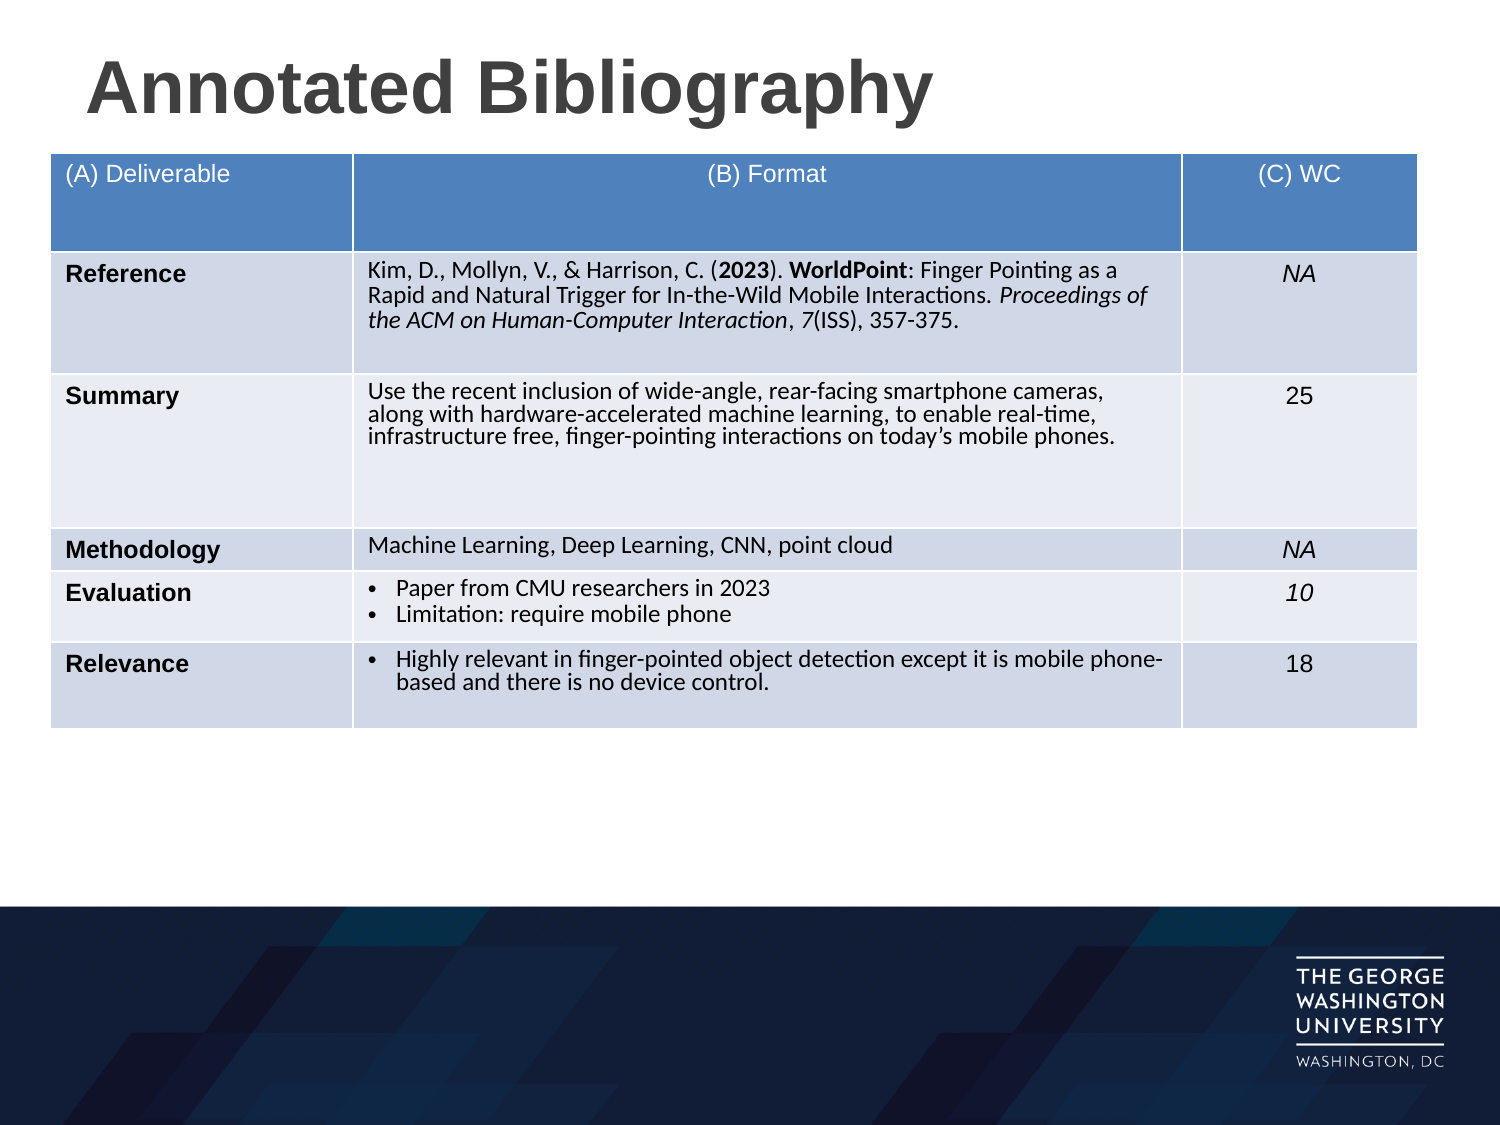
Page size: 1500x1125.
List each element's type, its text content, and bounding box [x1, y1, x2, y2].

table_cell Machine Learning, Deep Learning, CNN, point cloud [354, 529, 1181, 570]
table_cell Summary [51, 375, 352, 527]
table_cell Use the recent inclusion of wide-angle, rear-facing smartphone cameras, along with hardware-accelerated machine learning, to enable real-time, infrastructure free, finger-pointing interactions on today’s mobile phones. [354, 375, 1181, 527]
table_cell 10 [1183, 572, 1417, 641]
picture [0, 0, 1500, 1125]
table_cell 18 [1183, 643, 1417, 728]
table_cell NA [1183, 529, 1417, 570]
table_cell Highly relevant in finger-pointed object detection except it is mobile phone-based and there is no device control. [354, 643, 1181, 728]
table_cell Methodology [51, 529, 352, 570]
table_cell Kim, D., Mollyn, V., & Harrison, C. (2023). WorldPoint: Finger Pointing as a Rapid and Natural Trigger for In-the-Wild Mobile Interactions. Proceedings of the ACM on Human-Computer Interaction, 7(ISS), 357-375. [354, 253, 1181, 373]
table_header (C) WC [1183, 154, 1417, 251]
table_header (B) Format [354, 154, 1181, 251]
table_header (A) Deliverable [51, 154, 352, 251]
table_cell Relevance [51, 643, 352, 728]
table_cell NA [1183, 253, 1417, 373]
text_box Annotated Bibliography [70, 31, 1344, 153]
table_cell Paper from CMU researchers in 2023 Limitation: require mobile phone [354, 572, 1181, 641]
table_cell Evaluation [51, 572, 352, 641]
table_cell 25 [1183, 375, 1417, 527]
table_cell Reference [51, 253, 352, 373]
